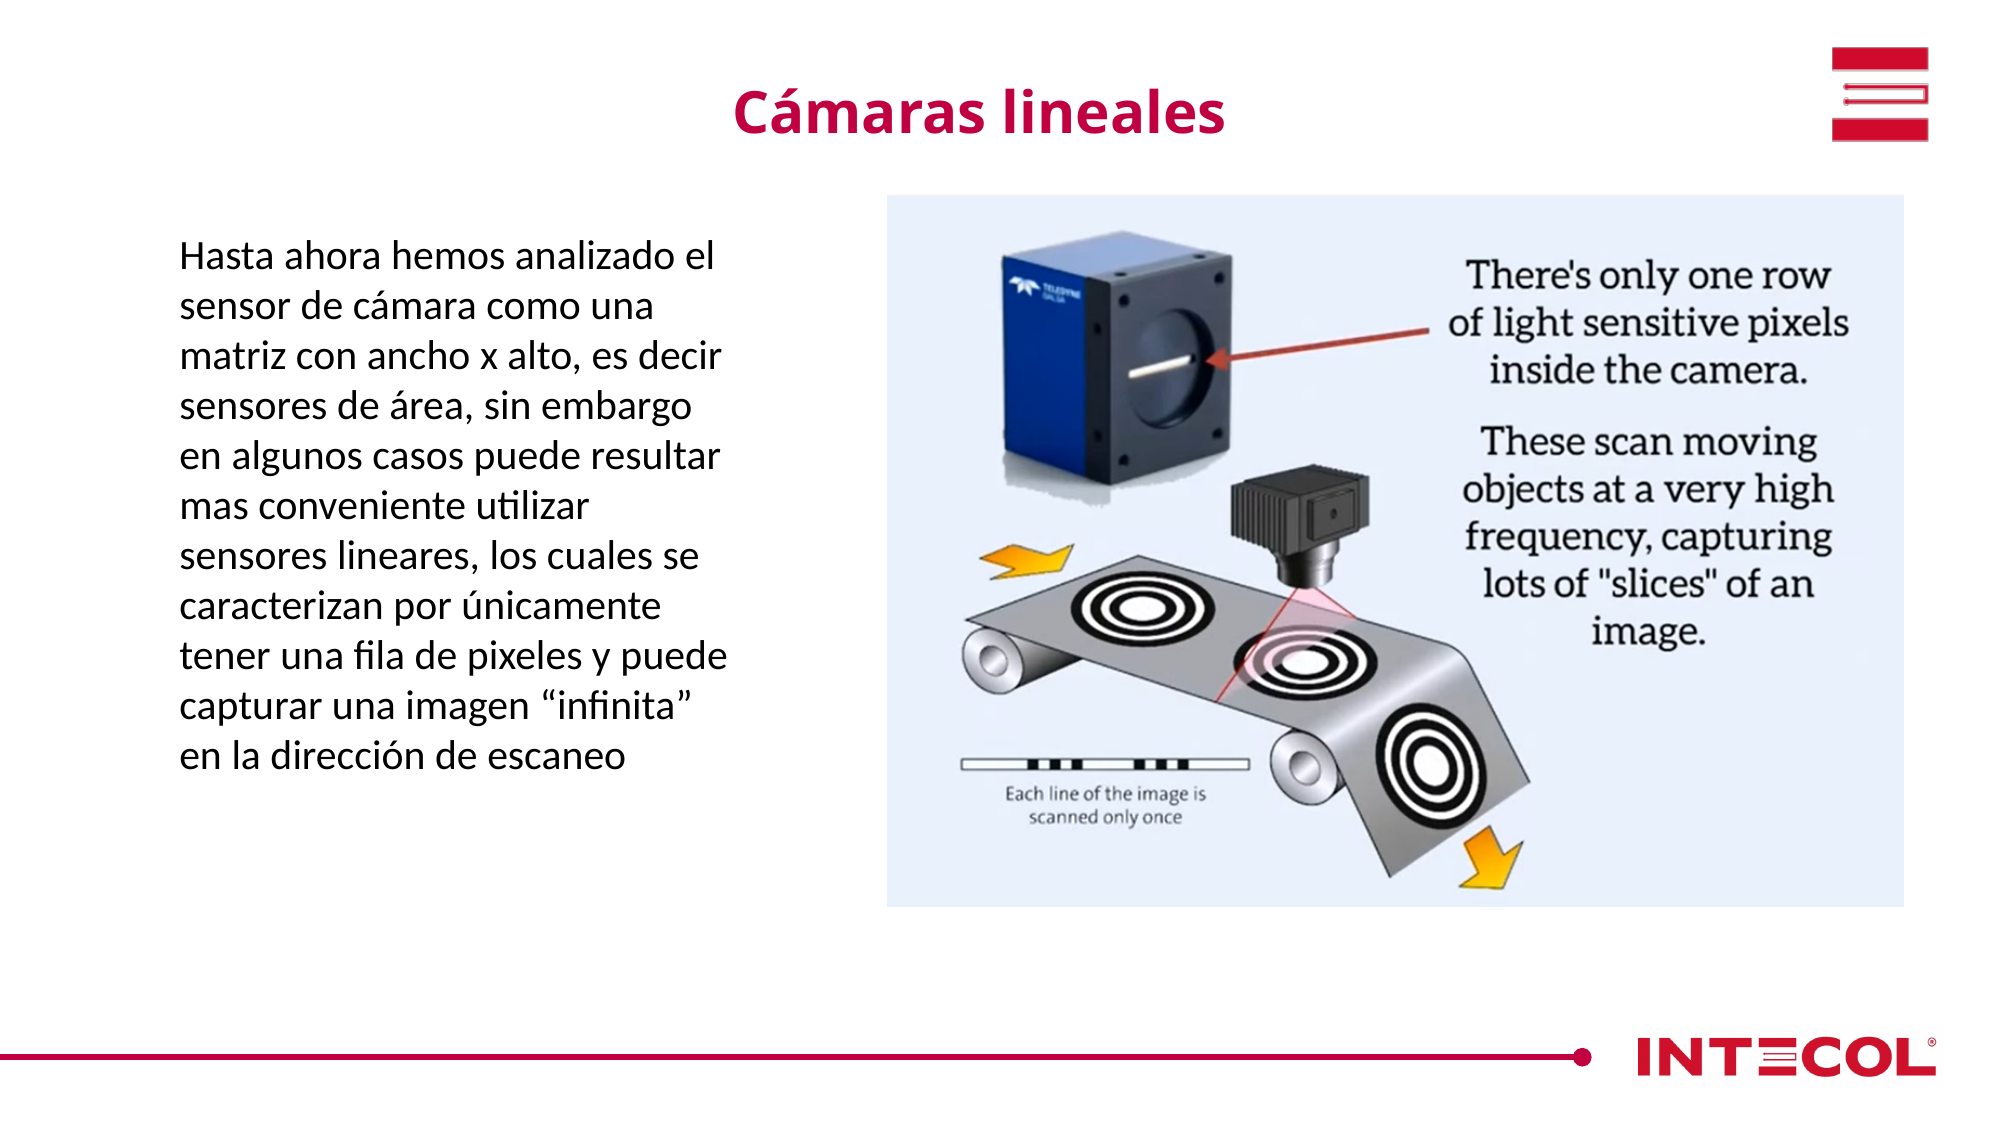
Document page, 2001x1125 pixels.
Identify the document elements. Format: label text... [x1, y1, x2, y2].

picture [887, 195, 1905, 907]
picture [1787, 0, 1974, 186]
text_box Cámaras lineales [226, 67, 1733, 153]
text_box Hasta ahora hemos analizado el sensor de cámara como una matriz con ancho x alto, es decir sensores de área, sin embargo en algunos casos puede resultar mas conveniente utilizar sensores lineares, los cuales se caracterizan por únicamente tener una fila de pixeles y puede capturar una imagen “infinita” en la dirección de escaneo [164, 220, 753, 786]
picture [1631, 1024, 1945, 1090]
